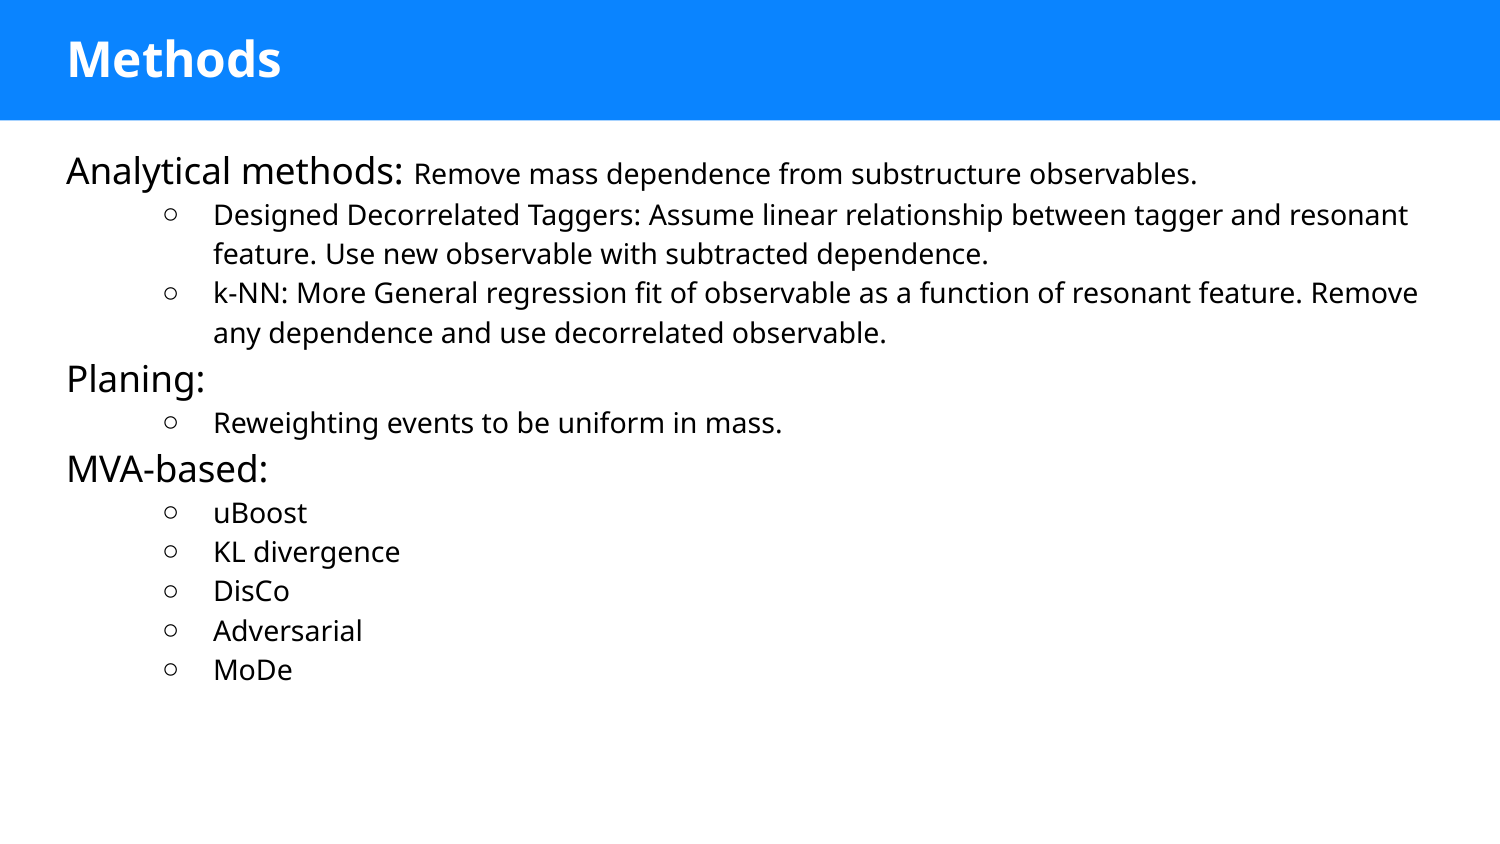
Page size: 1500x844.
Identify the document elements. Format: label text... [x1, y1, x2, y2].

list Analytical methods: Remove mass dependence from substructure observables. Designed Decorrelated Taggers: Assume linear relationship between tagger and resonant feature. Use new observable with subtracted dependence. k-NN: More General regression fit of observable as a function of resonant feature. Remove any dependence and use decorrelated observable. Planing: Reweighting events to be uniform in mass. MVA-based: uBoost KL divergence DisCo Adversarial MoDe [50, 125, 1450, 737]
title Methods [50, 12, 1450, 108]
